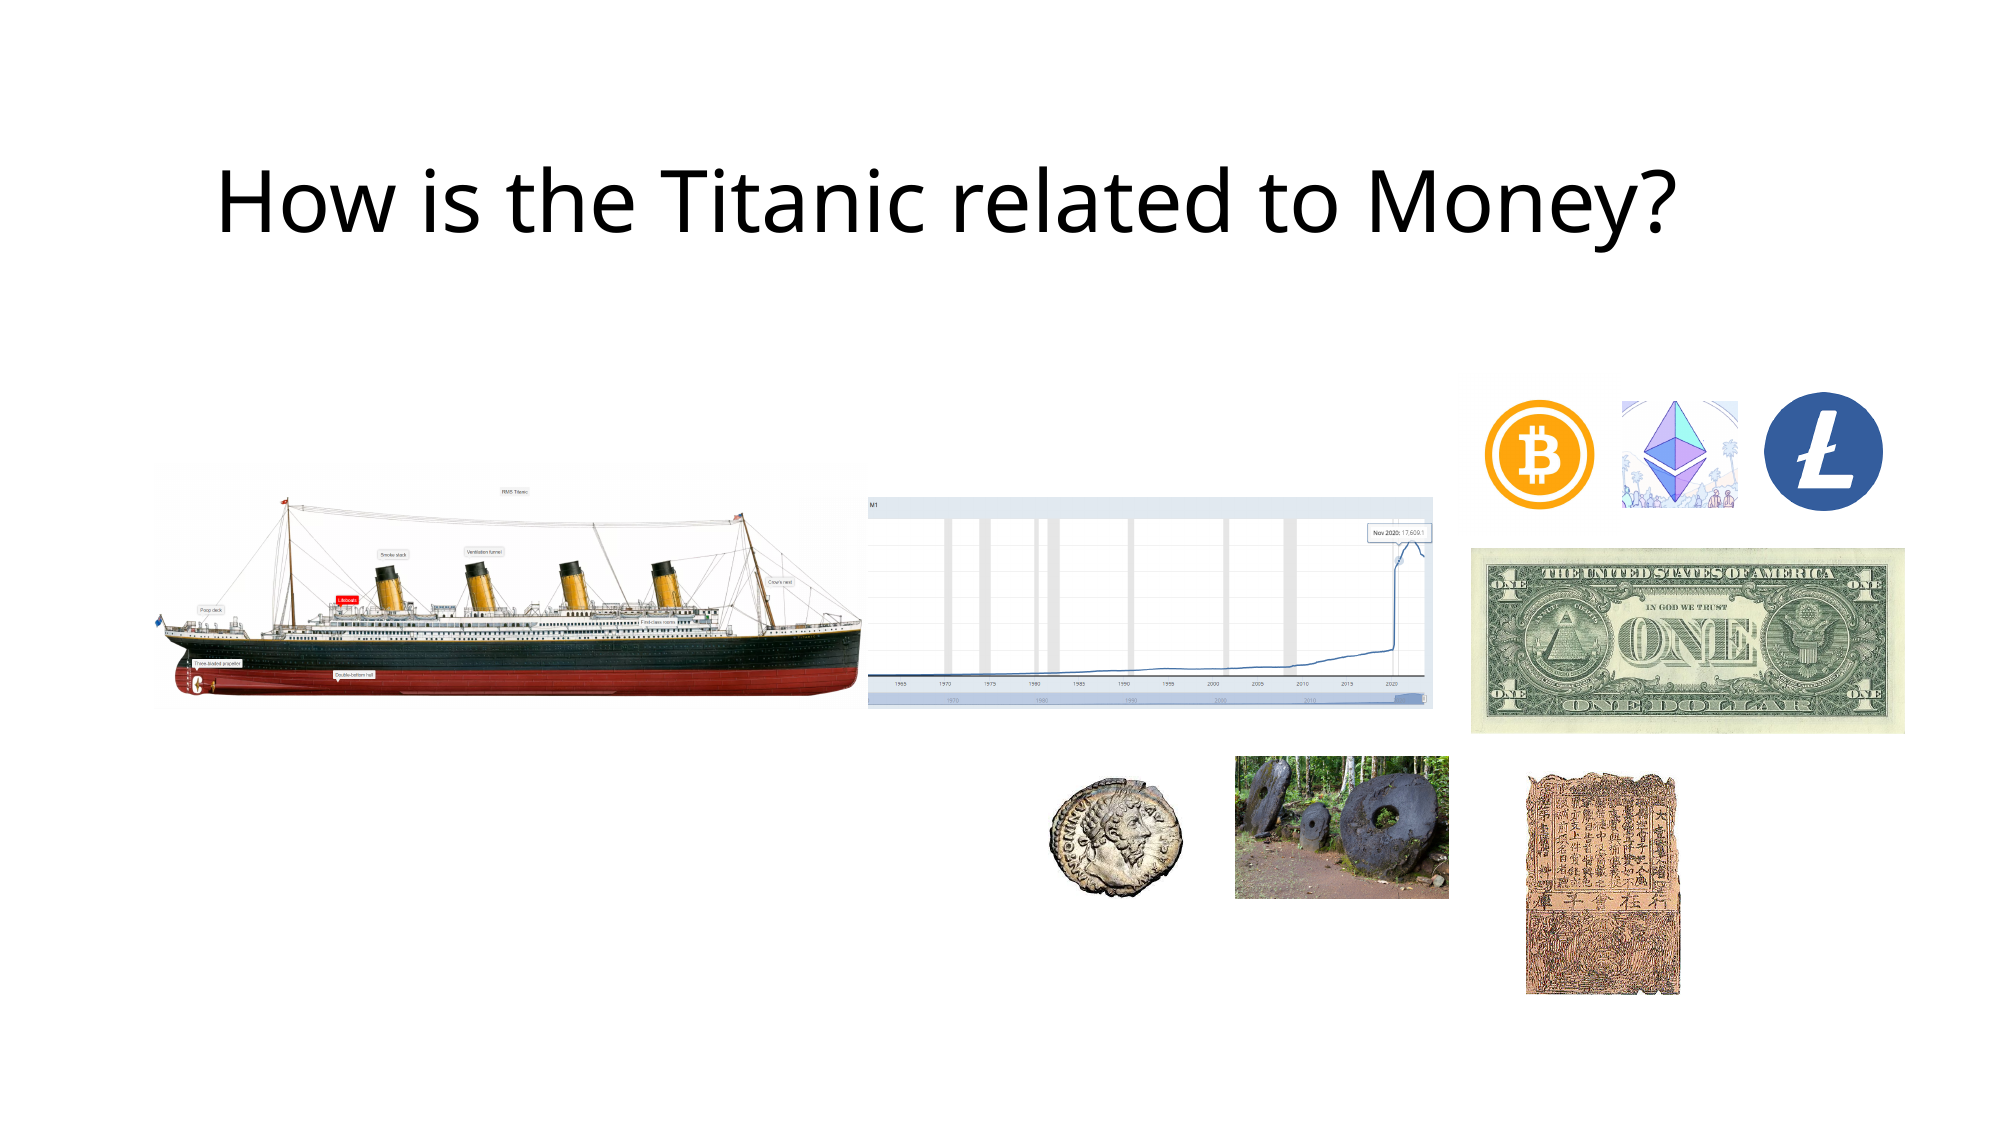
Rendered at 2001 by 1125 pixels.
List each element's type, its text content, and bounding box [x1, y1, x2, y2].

picture [1471, 548, 1905, 734]
picture [1048, 776, 1184, 899]
picture [1235, 756, 1449, 899]
picture [1622, 401, 1738, 508]
picture [1458, 373, 1621, 536]
picture [1764, 392, 1883, 511]
title How is the Titanic related to Money? [197, 128, 1697, 259]
picture [154, 463, 1433, 709]
picture [1526, 771, 1681, 995]
